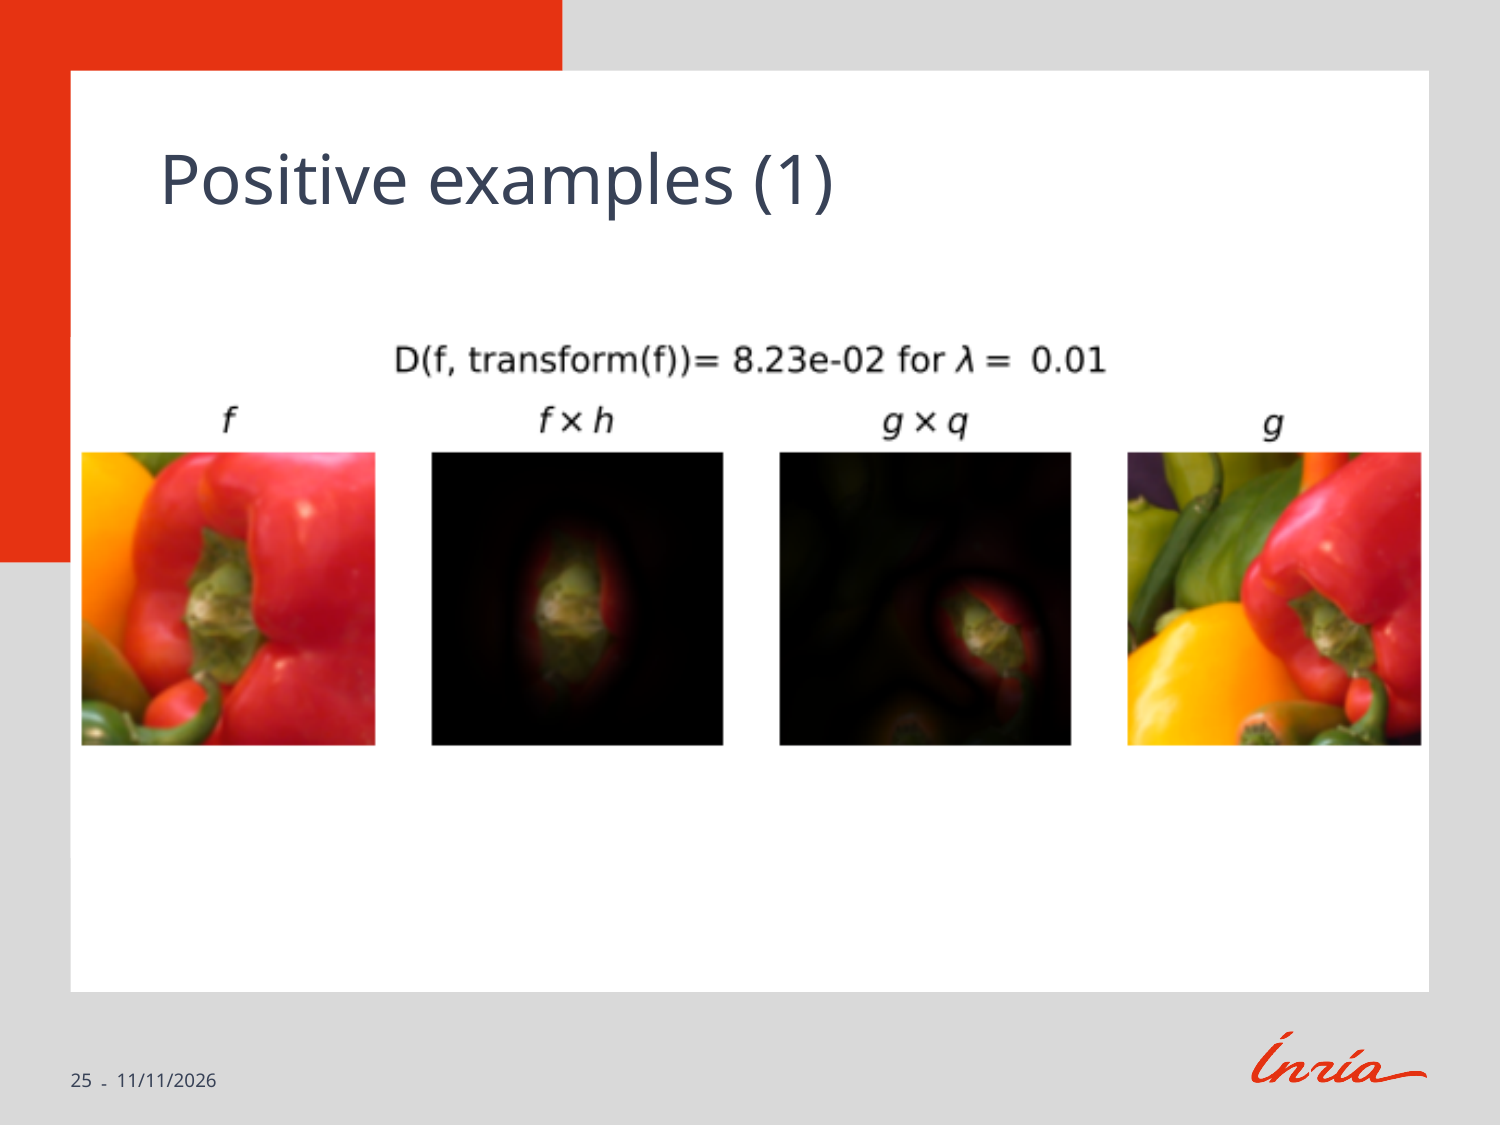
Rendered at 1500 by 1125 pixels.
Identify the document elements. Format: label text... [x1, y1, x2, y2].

picture [1243, 1023, 1435, 1091]
footer - [95, 1046, 113, 1094]
picture [70, 336, 1424, 859]
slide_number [116, 1046, 559, 1094]
list Positive examples (1) [159, 135, 1341, 313]
slide_number 25 [70, 1046, 95, 1094]
